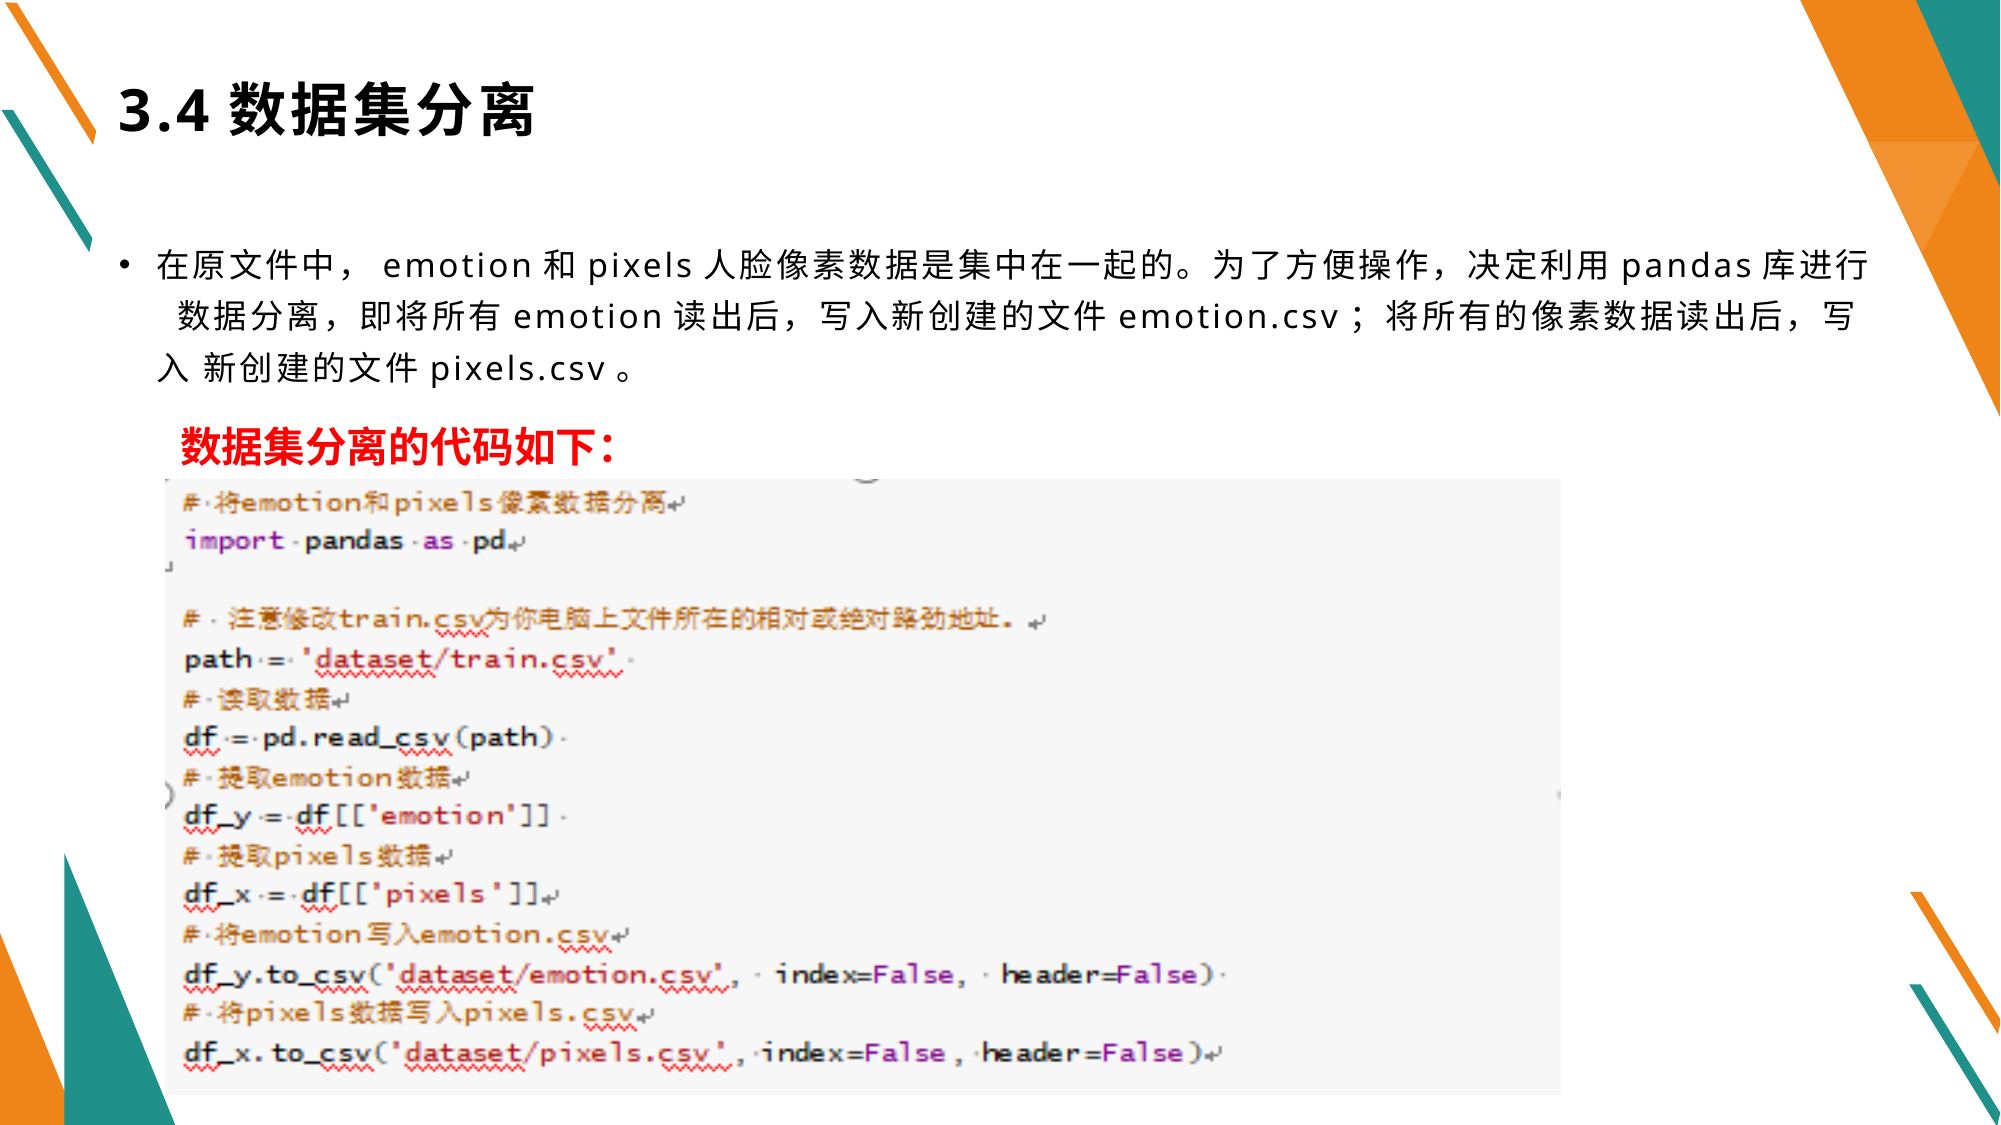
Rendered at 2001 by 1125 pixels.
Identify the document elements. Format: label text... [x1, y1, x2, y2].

picture [165, 479, 1561, 1095]
text_box 数据集分离的代码如下： [165, 413, 999, 479]
list 在原文件中，emotion和pixels人脸像素数据是集中在一起的。为了方便操作，决定利用pandas库进行 数据分离，即将所有emotion读出后，写入新创建的文件emotion.csv；将所有的像素数据读出后，写入 新创建的文件pixels.csv。 [102, 231, 1898, 414]
title 3.4数据集分离 [102, 66, 1898, 209]
